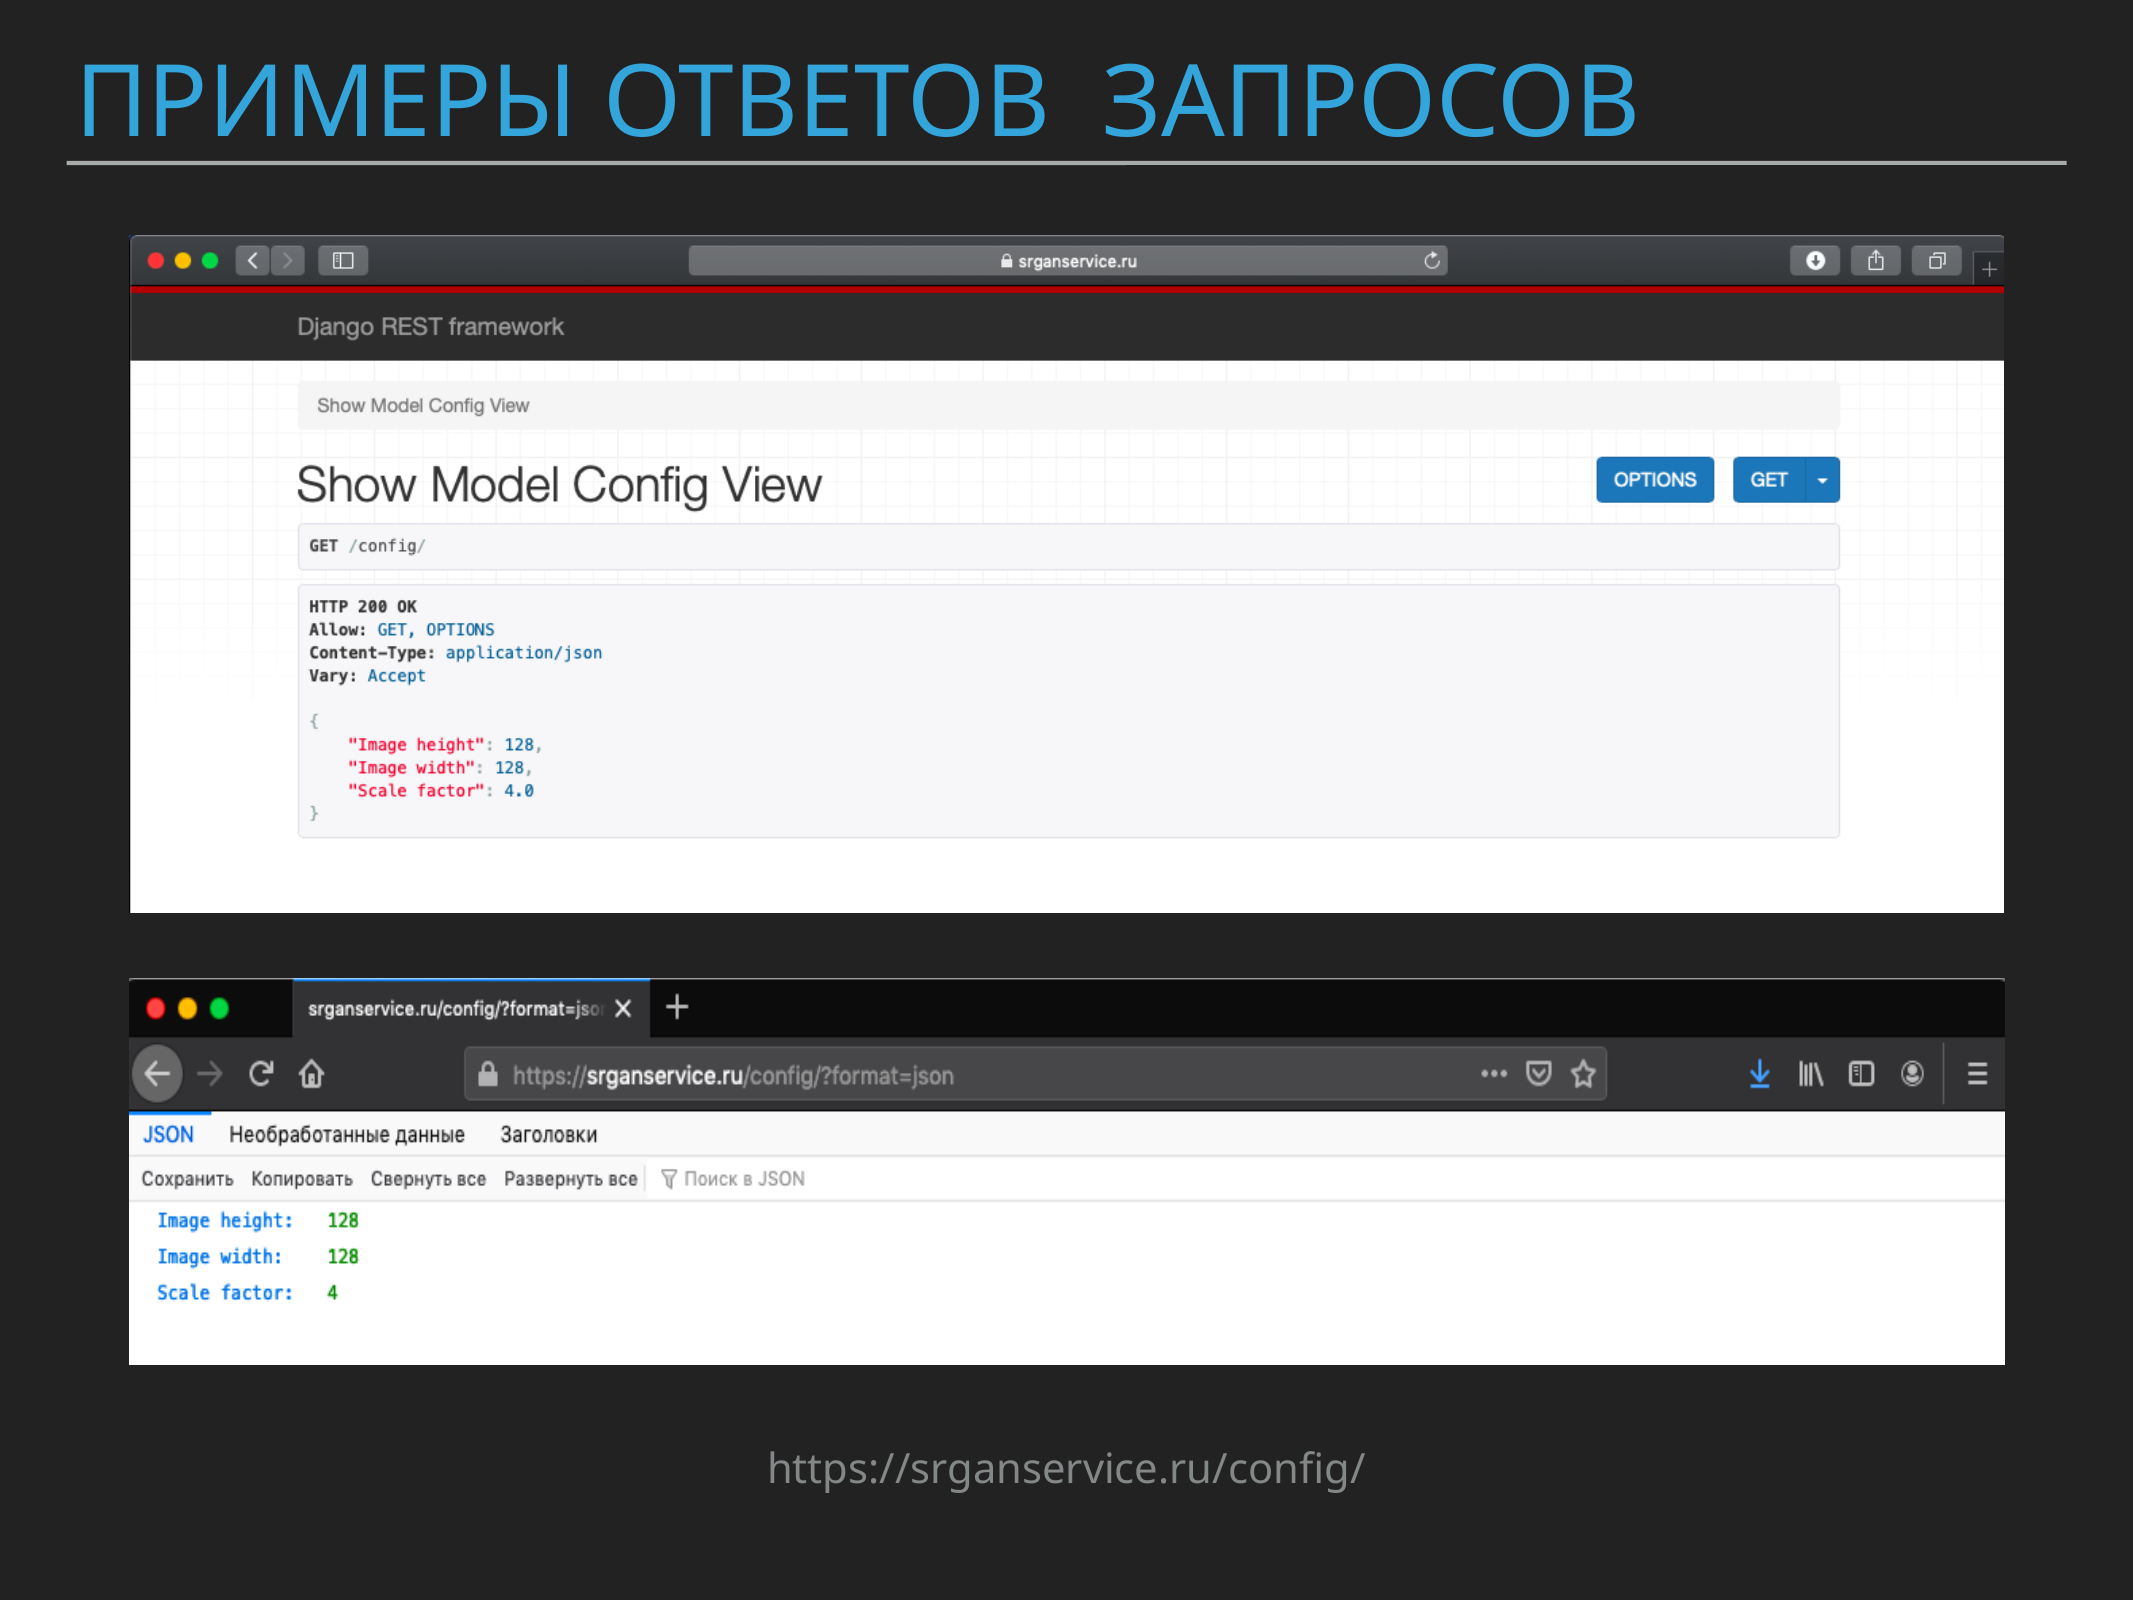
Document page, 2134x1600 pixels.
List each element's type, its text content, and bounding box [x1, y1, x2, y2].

title Примеры ответов запросов [66, 50, 2068, 171]
text_box https://srganservice.ru/config/ [758, 1433, 1375, 1501]
picture [129, 234, 2005, 913]
picture [128, 977, 2005, 1366]
